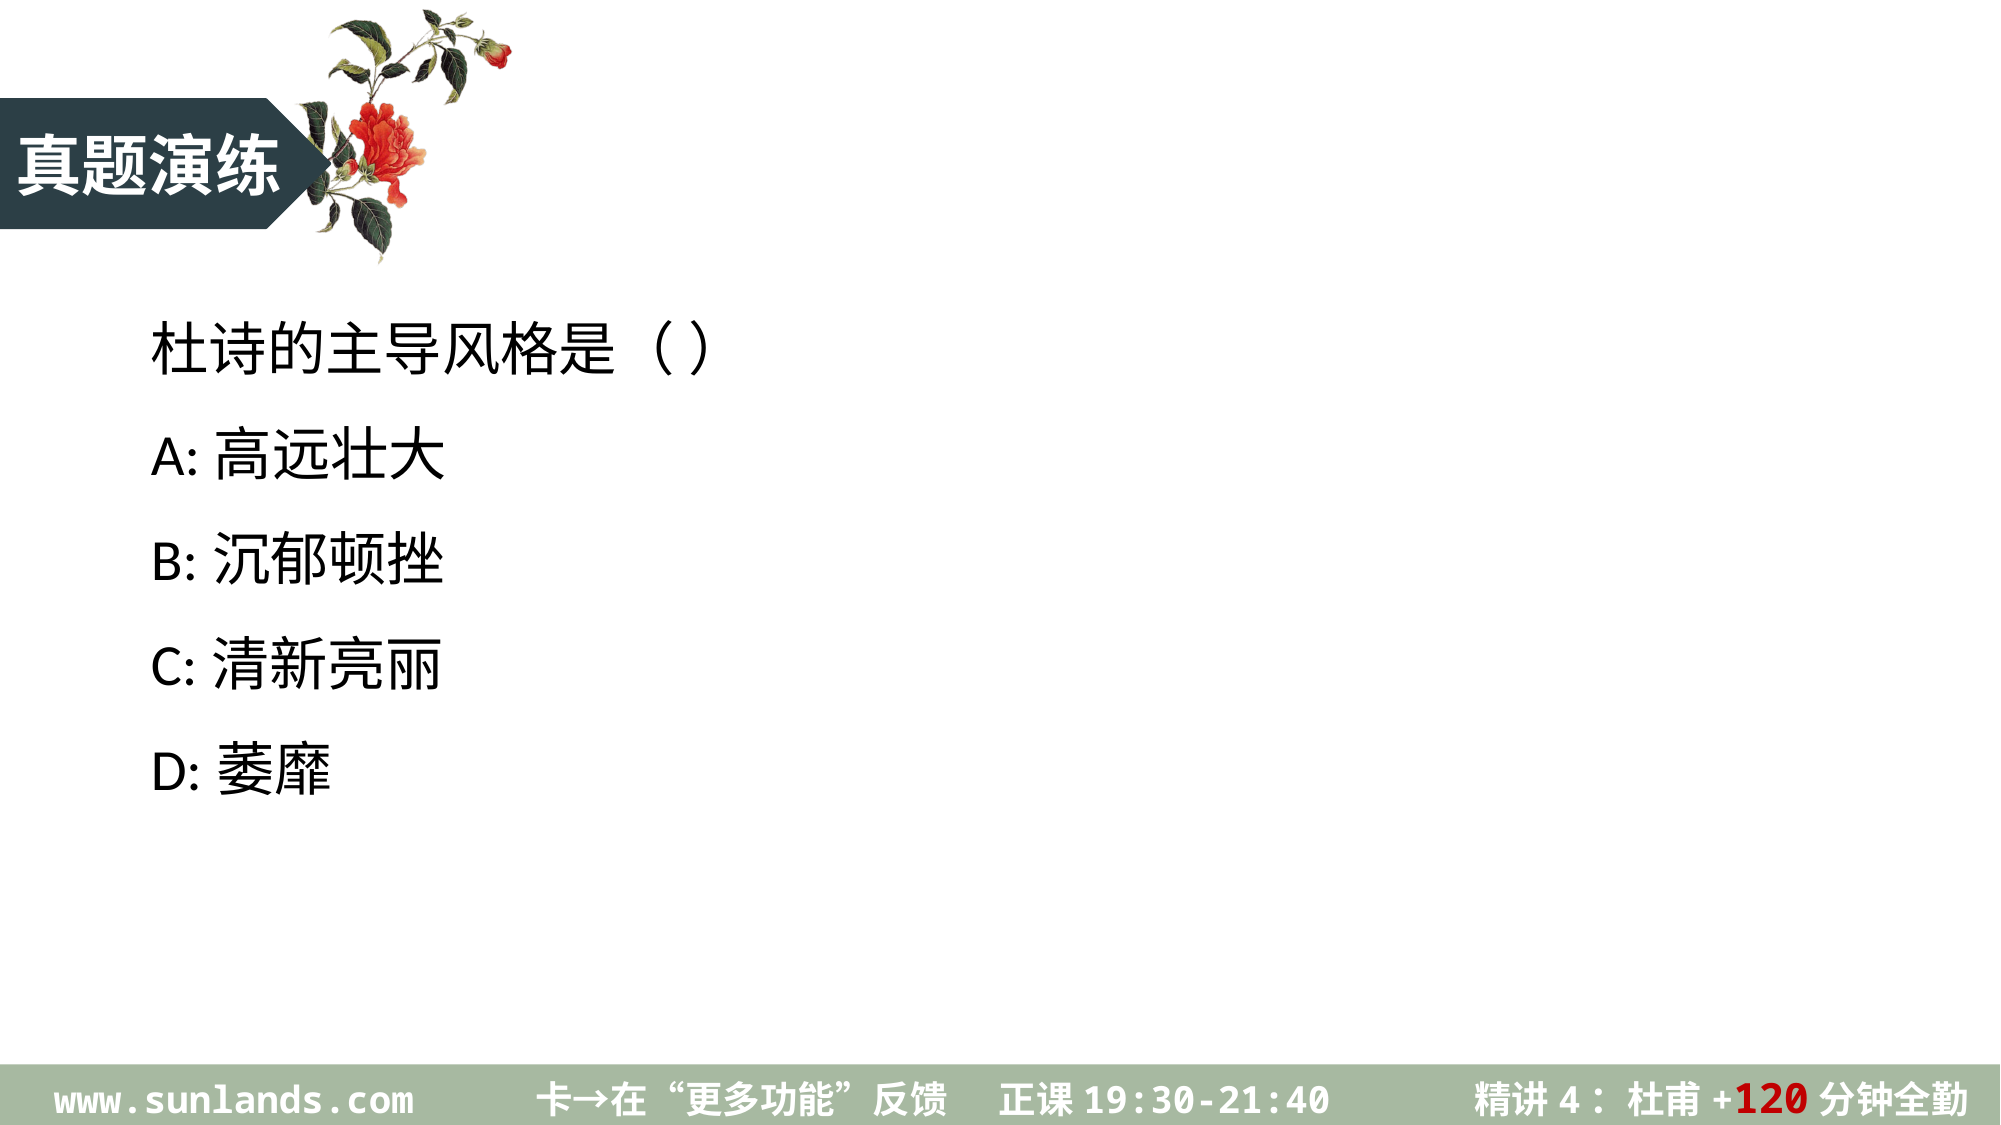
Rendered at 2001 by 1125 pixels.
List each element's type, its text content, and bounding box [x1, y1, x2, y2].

text_box 杜诗的主导风格是（ ） A:高远壮大 B:沉郁顿挫 C:清新亮丽 D:萎靡 [136, 269, 1908, 810]
picture [209, 0, 571, 289]
text_box 真题演练 [0, 98, 260, 230]
